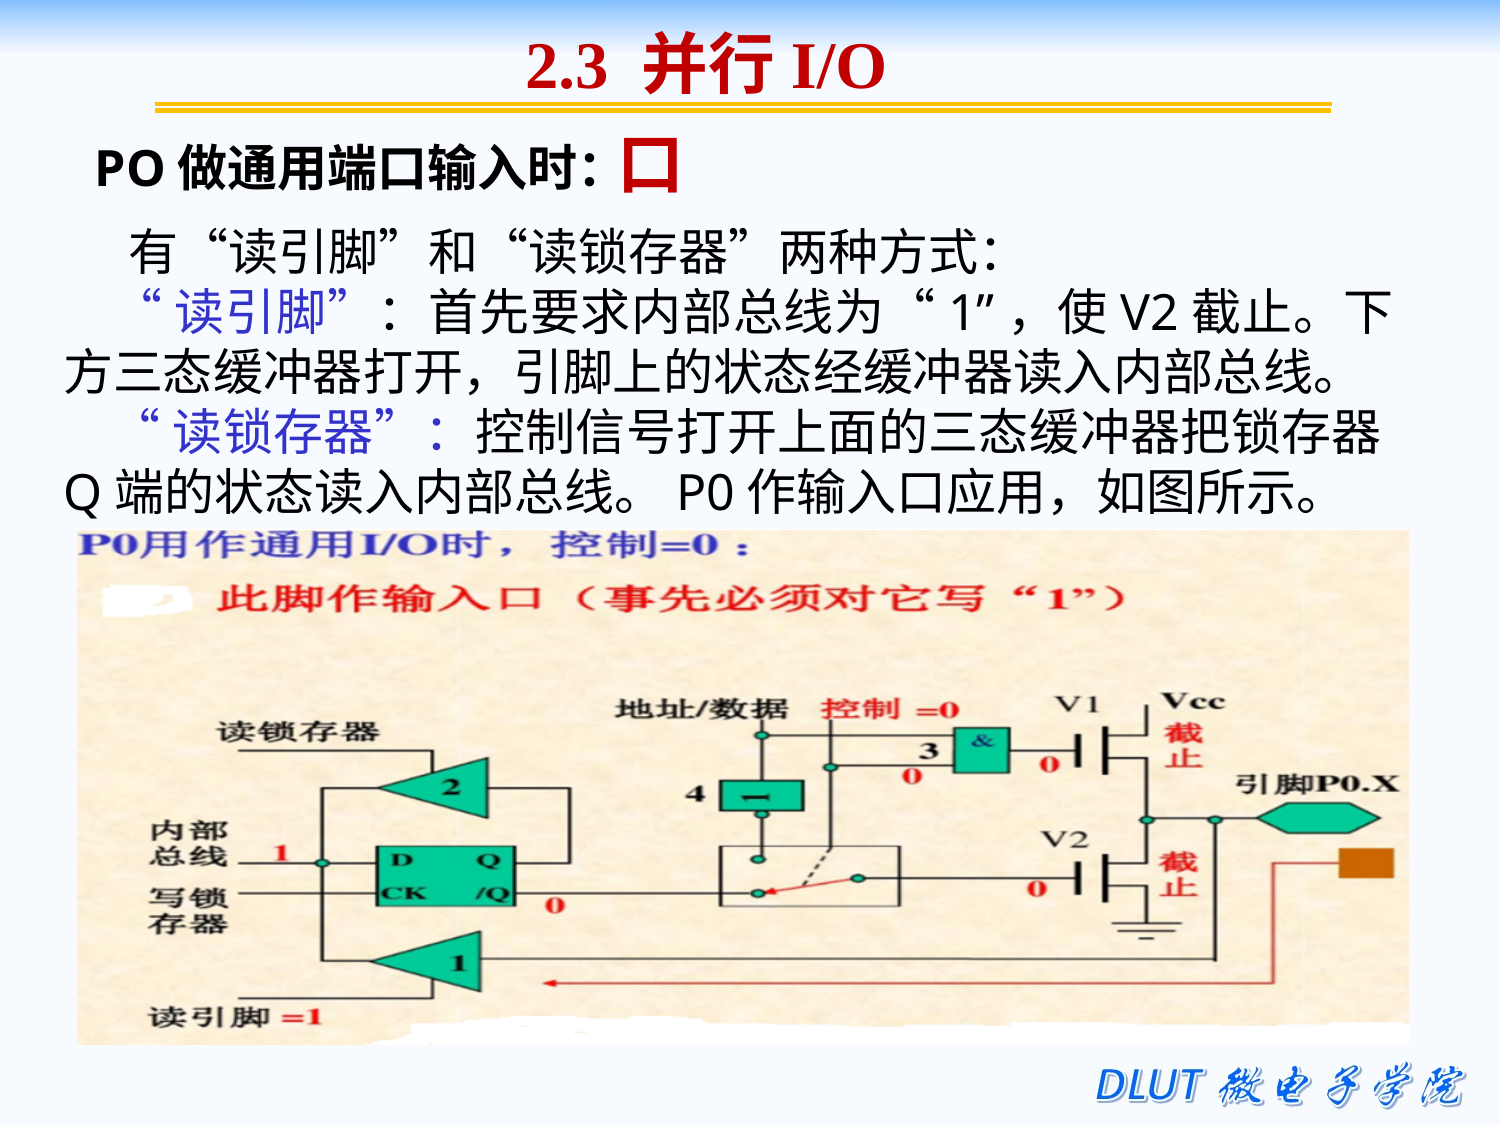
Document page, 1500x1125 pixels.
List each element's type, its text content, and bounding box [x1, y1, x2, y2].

text_box [48, 786, 654, 1070]
text_box 2.3 并行I/O口 [510, 0, 976, 103]
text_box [154, 103, 1332, 111]
picture [0, 0, 1500, 1125]
text_box PO做通用端口输入时： [79, 128, 643, 204]
text_box 有“读引脚”和“读锁存器”两种方式： “读引脚”：首先要求内部总线为“1”，使V2截止。下方三态缓冲器打开，引脚上的状态经缓冲器读入内部总线。 “读锁存器”：控制信号打开上面的三态缓冲器把锁存器Q端的状态读入内部总线。P0作输入口应用，如图所示。 [48, 213, 1409, 599]
text_box 2.3 并行I/O口 [510, 111, 976, 210]
